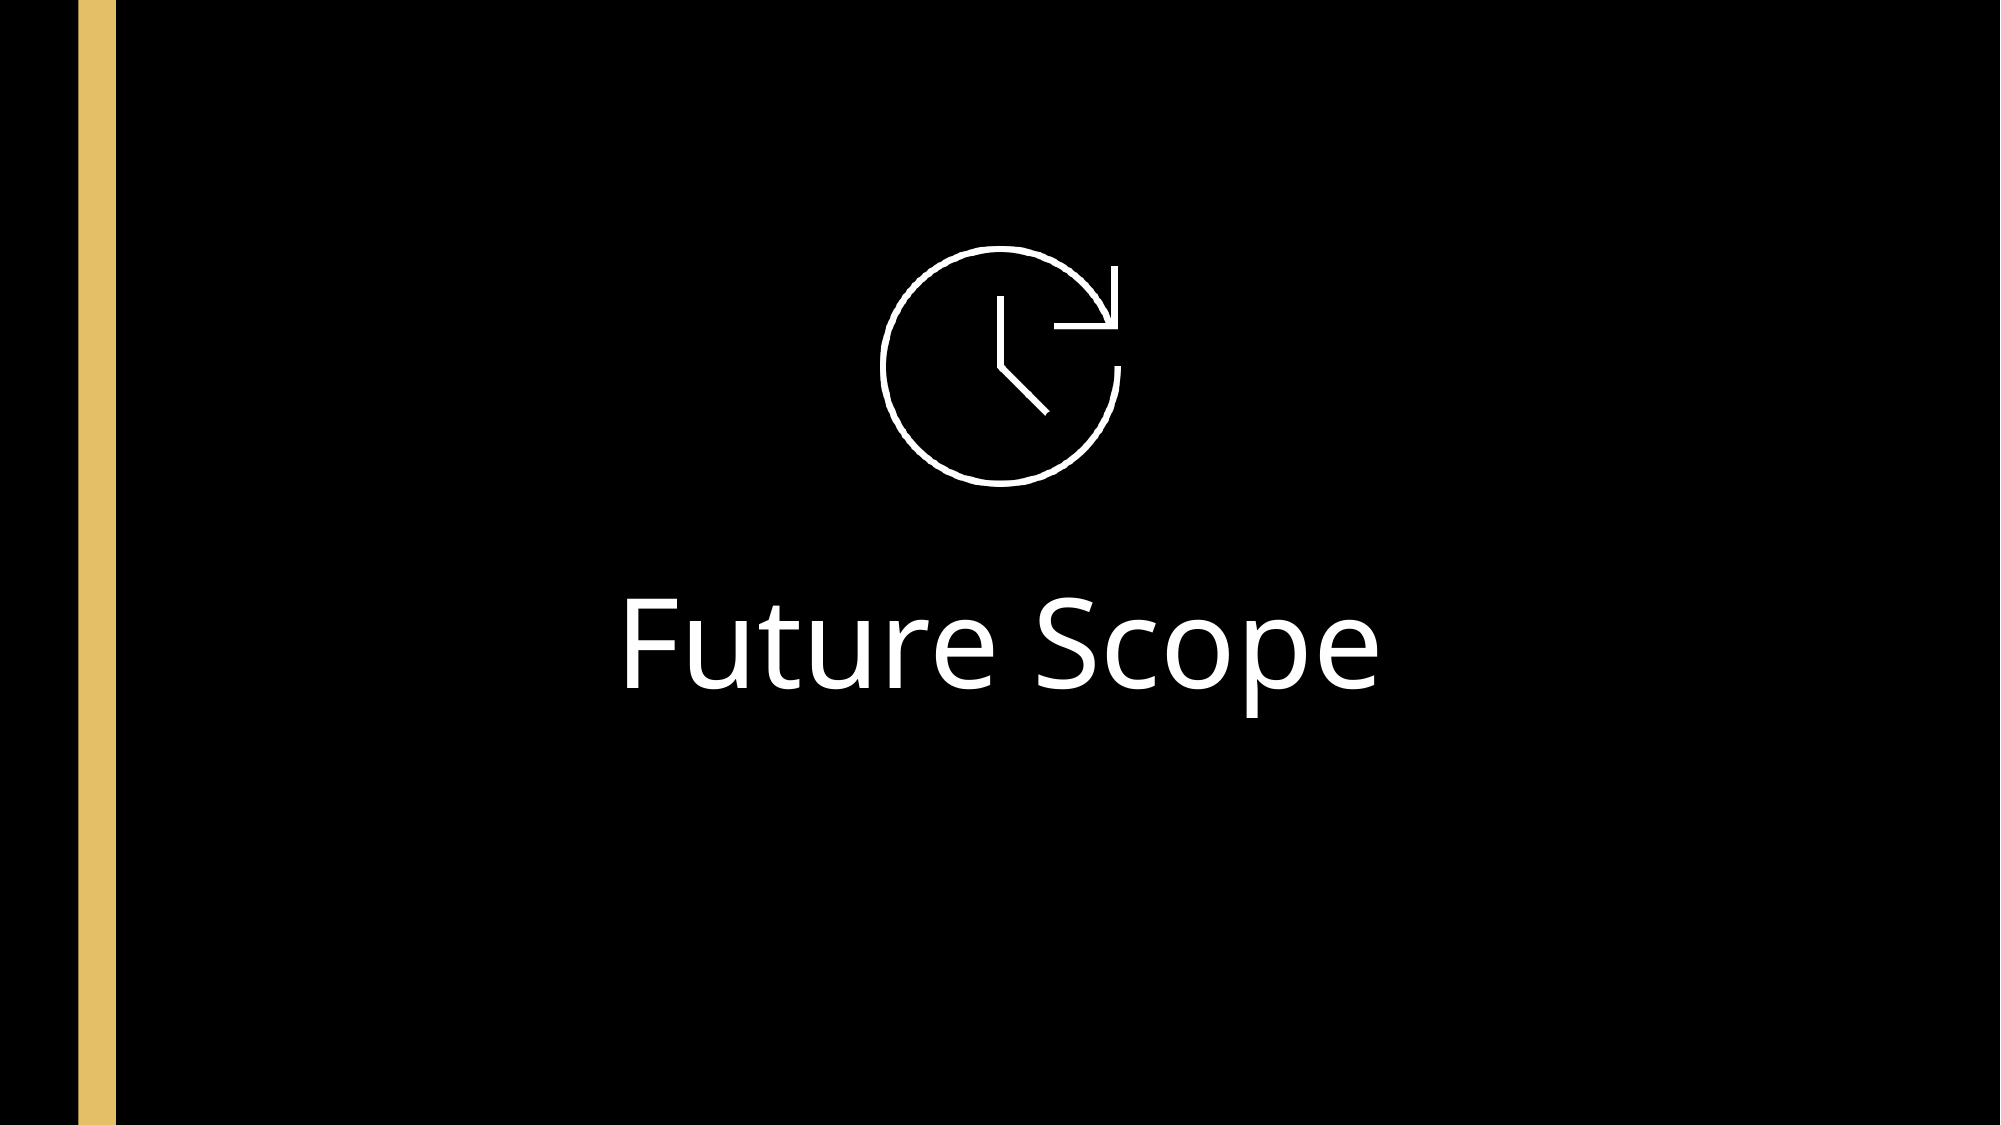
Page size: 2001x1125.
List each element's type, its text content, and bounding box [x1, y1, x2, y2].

picture [839, 205, 1161, 527]
title Future Scope [212, 526, 1788, 771]
